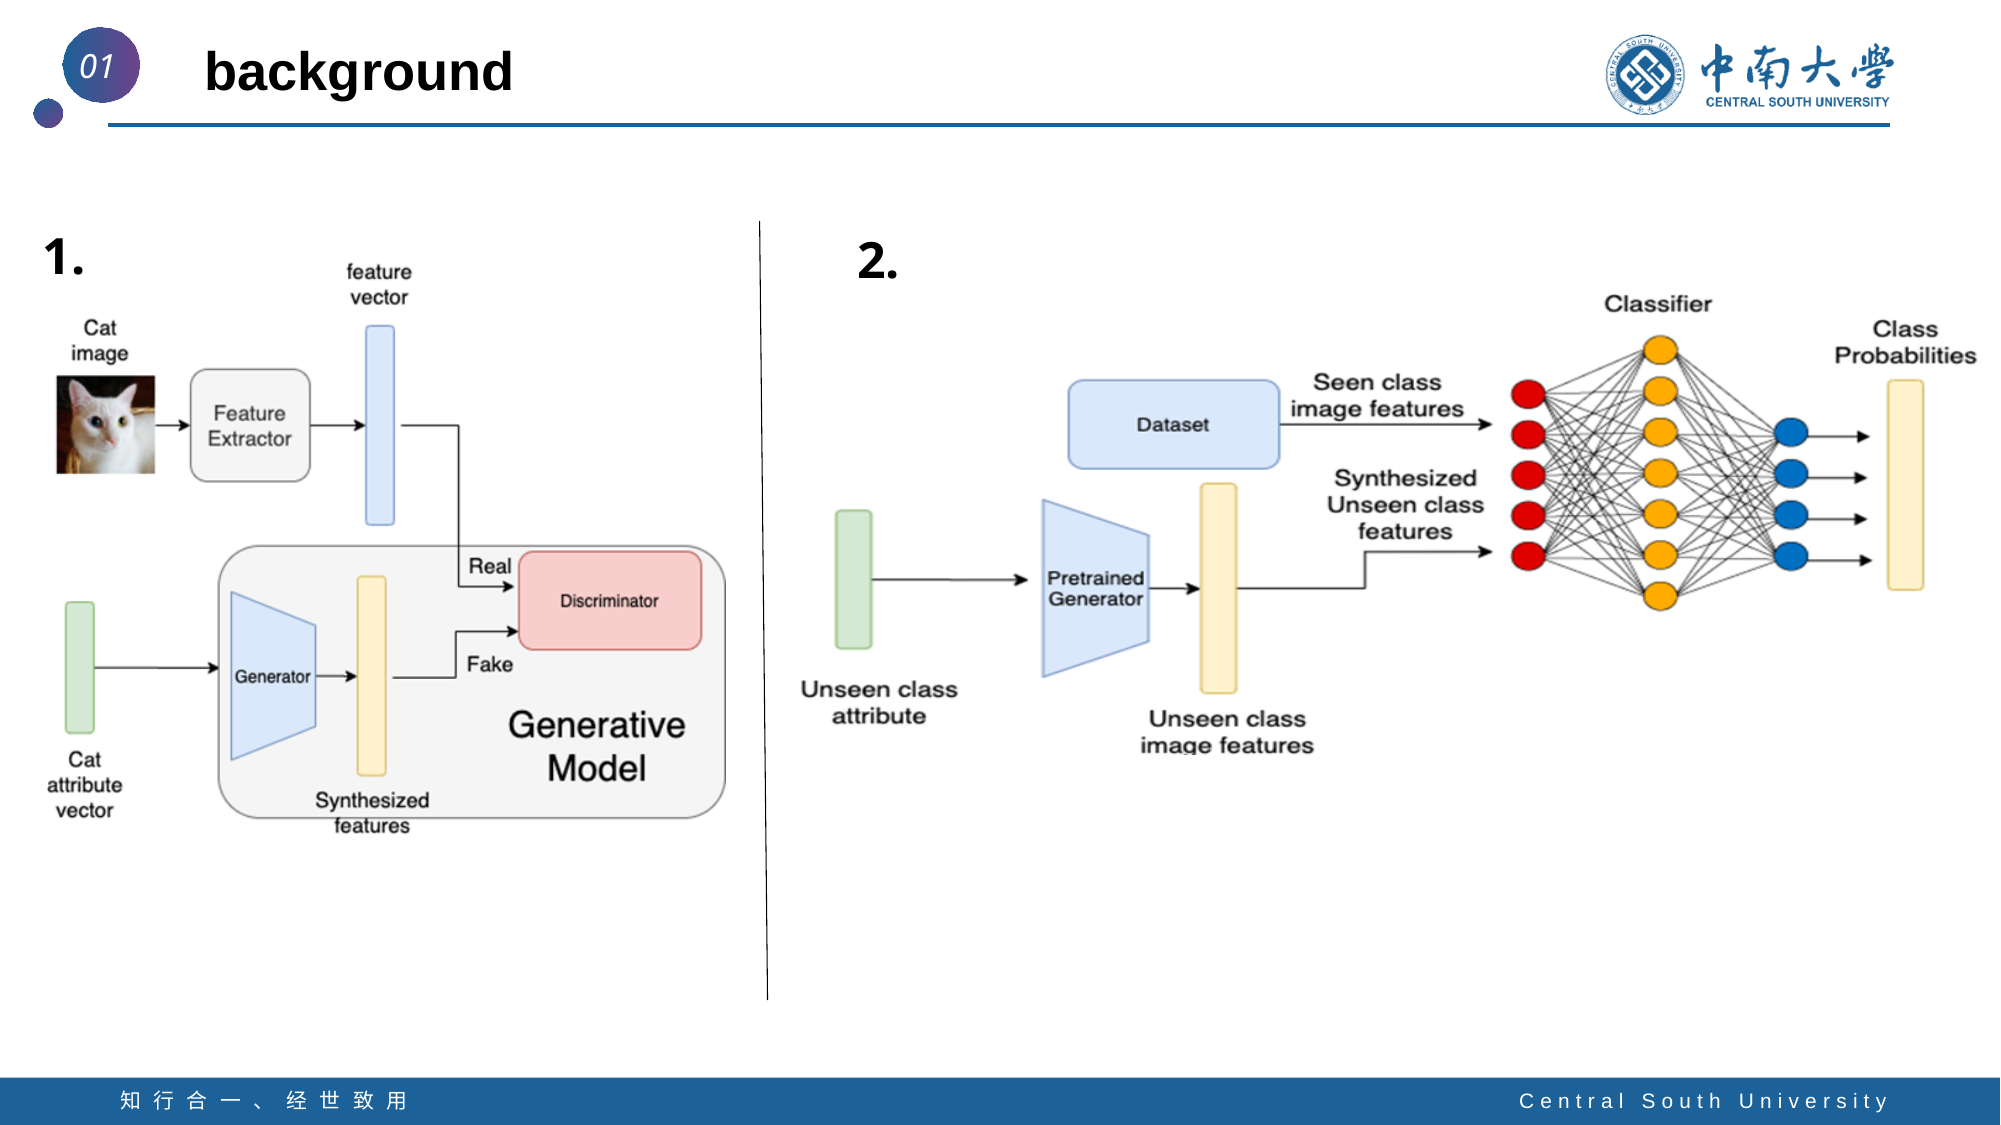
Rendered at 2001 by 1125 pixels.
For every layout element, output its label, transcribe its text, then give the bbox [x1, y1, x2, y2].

text_box 1. [27, 217, 171, 292]
text_box [158, 0, 1050, 118]
picture [800, 284, 1979, 755]
text_box Central South University [1504, 1080, 1902, 1120]
text_box 知行合一、经世致用 [105, 1080, 423, 1120]
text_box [759, 221, 768, 1001]
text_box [33, 26, 153, 128]
text_box background [204, 26, 1096, 110]
picture [1595, 28, 1907, 121]
text_box 2. [842, 221, 985, 284]
text_box [0, 1077, 2000, 1125]
picture [47, 258, 726, 837]
